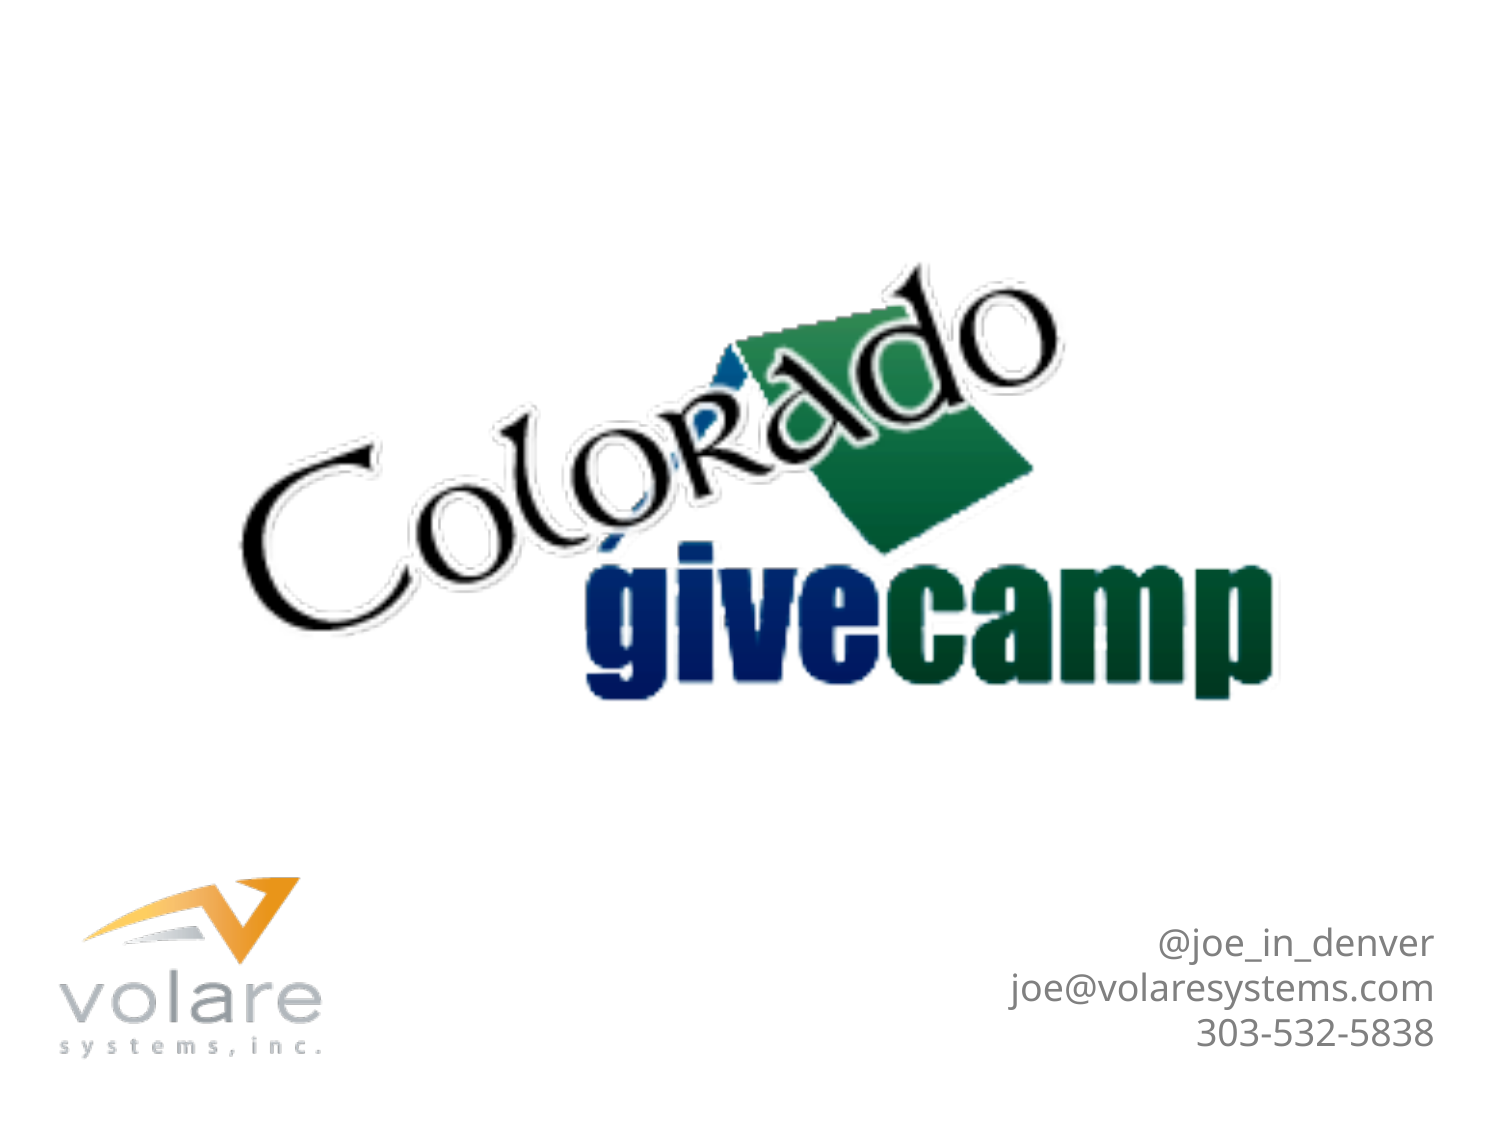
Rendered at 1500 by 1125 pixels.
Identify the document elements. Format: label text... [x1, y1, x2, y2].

picture [43, 866, 338, 1063]
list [224, 249, 1285, 713]
text_box @joe_in_denver joe@volaresystems.com 303-532-5838 [612, 911, 1450, 1062]
